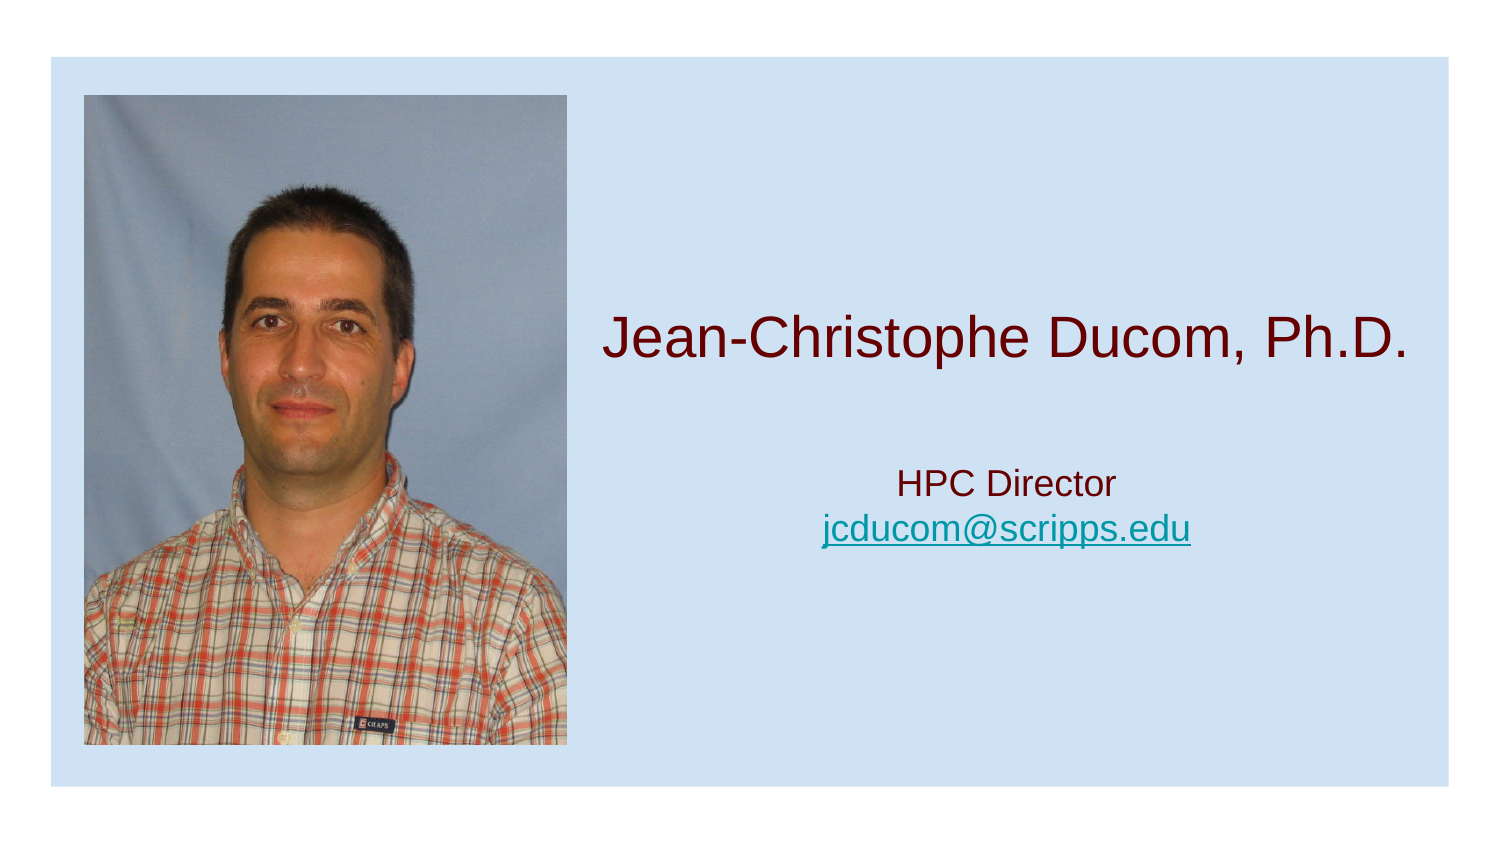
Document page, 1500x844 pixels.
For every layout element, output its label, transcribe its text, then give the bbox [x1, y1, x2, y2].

picture [84, 95, 567, 745]
text_box Jean-Christophe Ducom, Ph.D. HPC Director jcducom@scripps.edu [571, 283, 1447, 560]
text_box [51, 56, 1449, 787]
